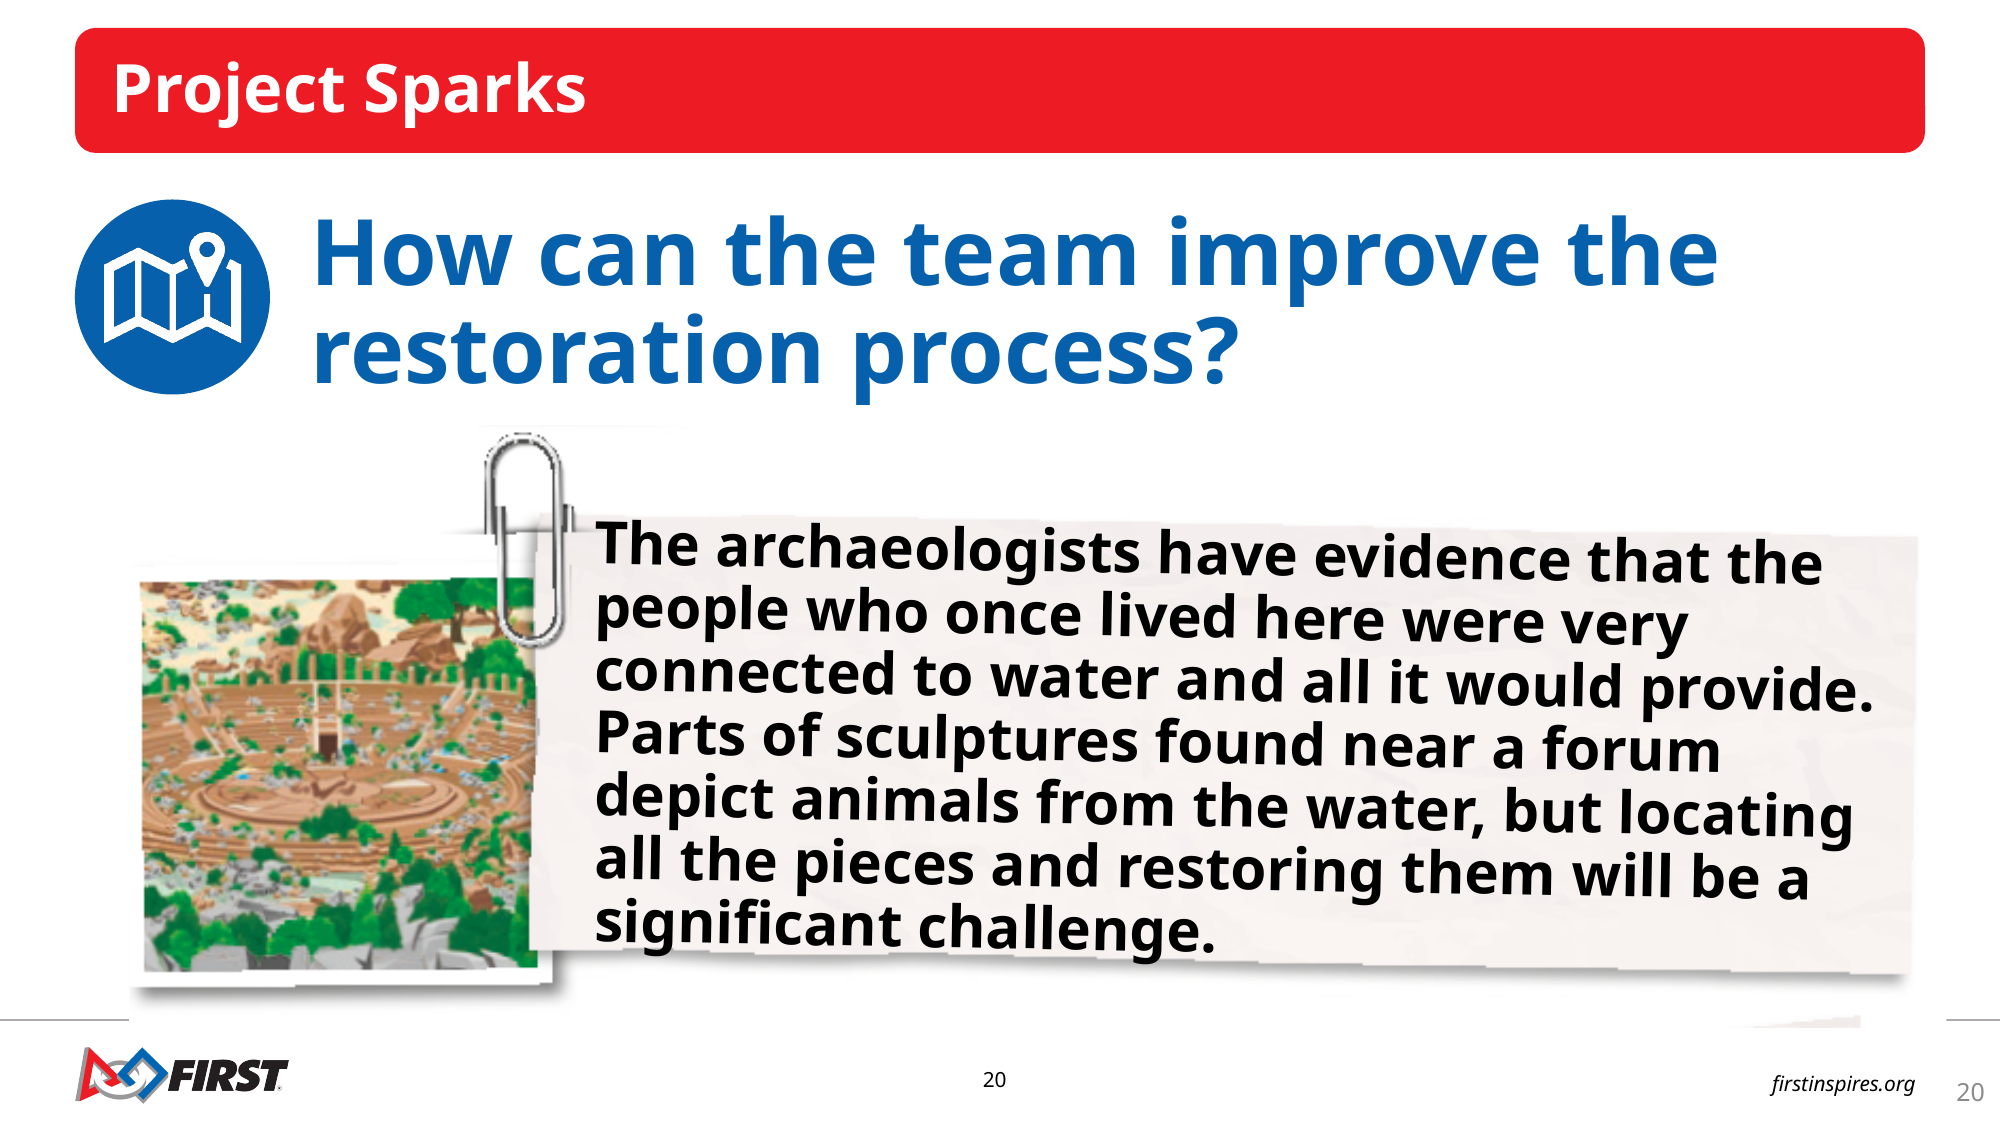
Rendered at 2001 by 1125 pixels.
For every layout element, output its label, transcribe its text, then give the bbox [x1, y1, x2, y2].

text_box How can the team improve the restoration process? [295, 159, 1925, 402]
picture [75, 1047, 289, 1104]
slide_number 20 [1921, 1076, 2000, 1111]
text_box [96, 402, 1947, 1028]
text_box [74, 27, 1925, 153]
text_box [74, 199, 270, 395]
